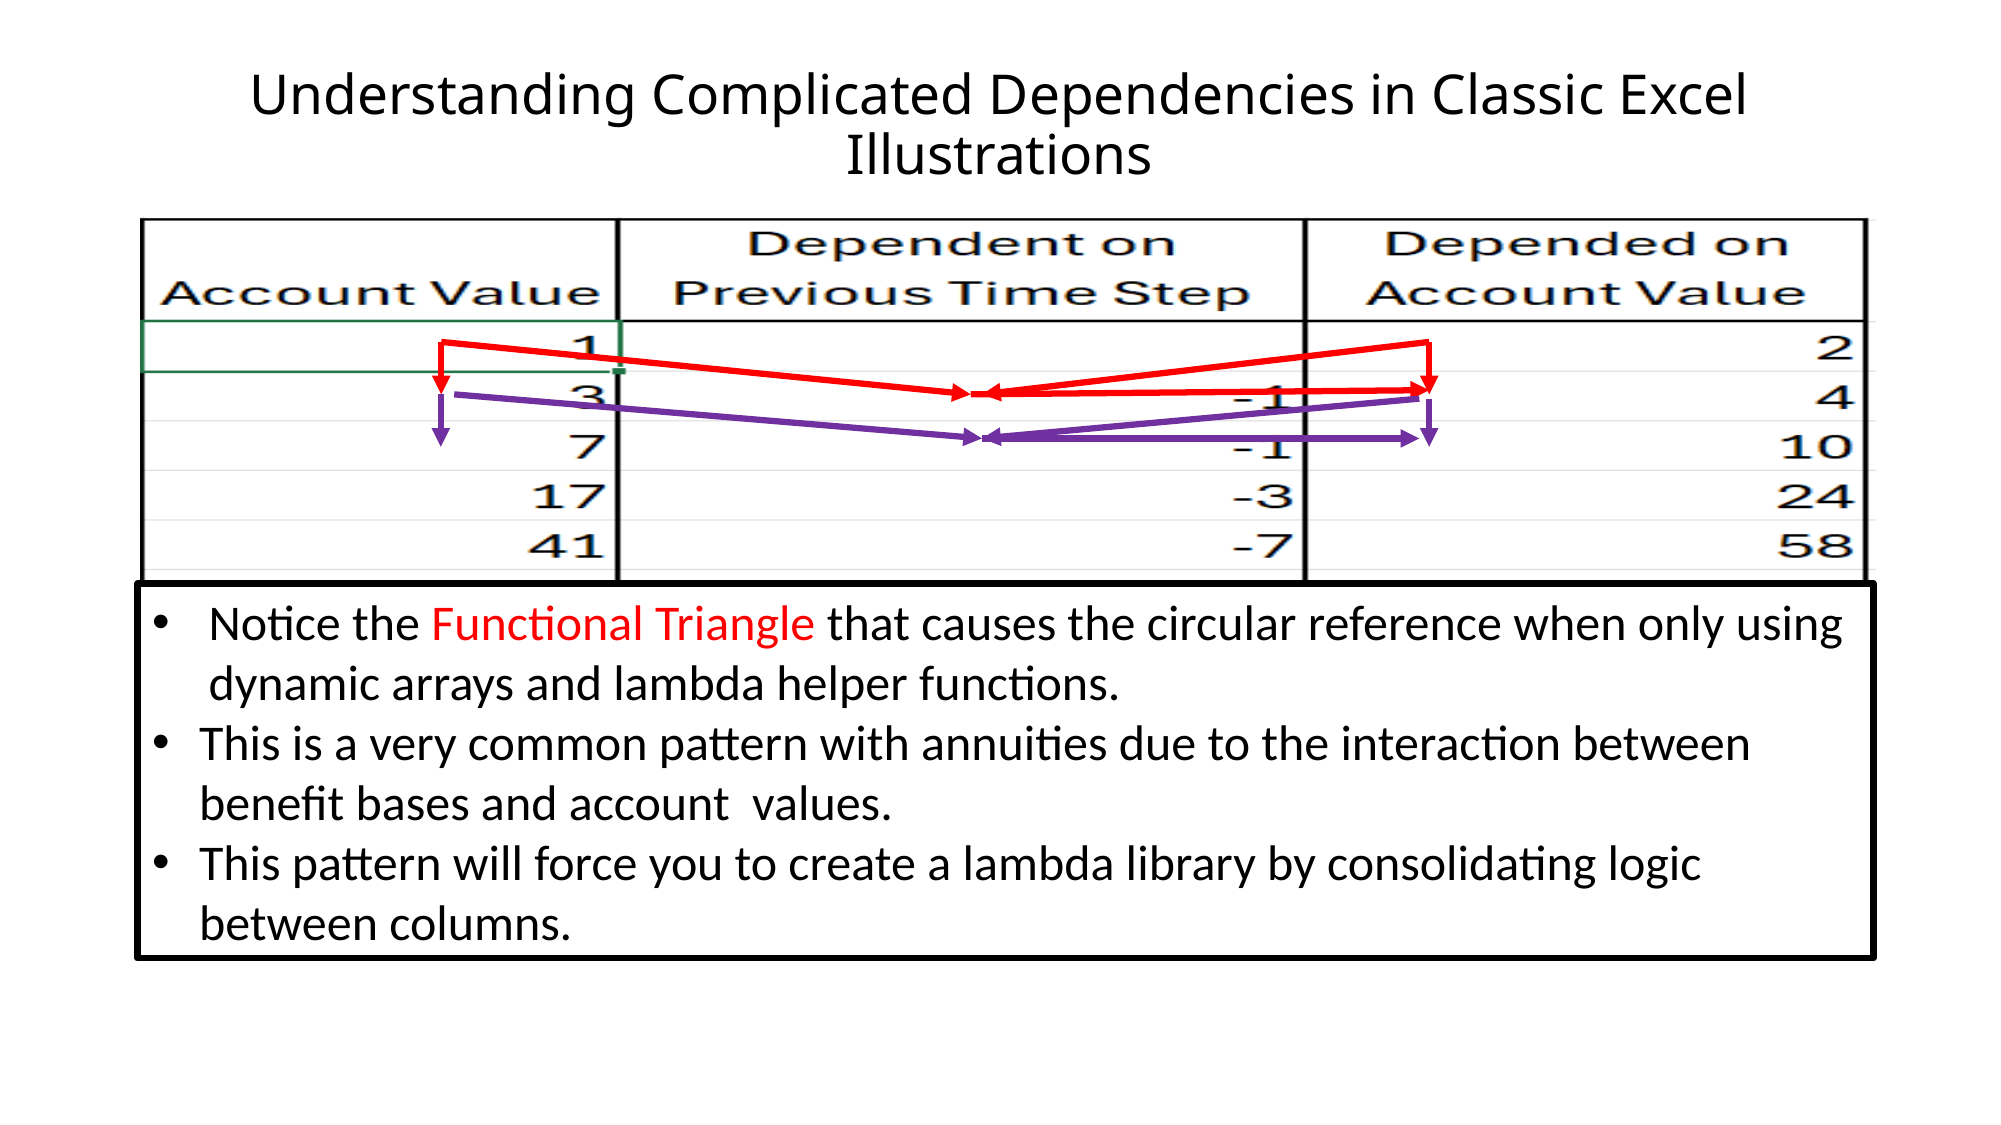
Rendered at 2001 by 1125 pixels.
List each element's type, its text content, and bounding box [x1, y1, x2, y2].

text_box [454, 394, 983, 439]
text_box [981, 398, 1420, 438]
title Understanding Complicated Dependencies in Classic Excel Illustrations [137, 59, 1863, 194]
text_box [441, 341, 971, 395]
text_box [970, 390, 1430, 395]
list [139, 217, 1877, 580]
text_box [981, 341, 1430, 390]
text_box Notice the Functional Triangle that causes the circular reference when only using dynamic arrays and lambda helper functions. This is a very common pattern with annuities due to the interaction between benefit bases and account values. This pattern will force you to create a lambda library by consolidating logic between columns. [137, 583, 1874, 959]
